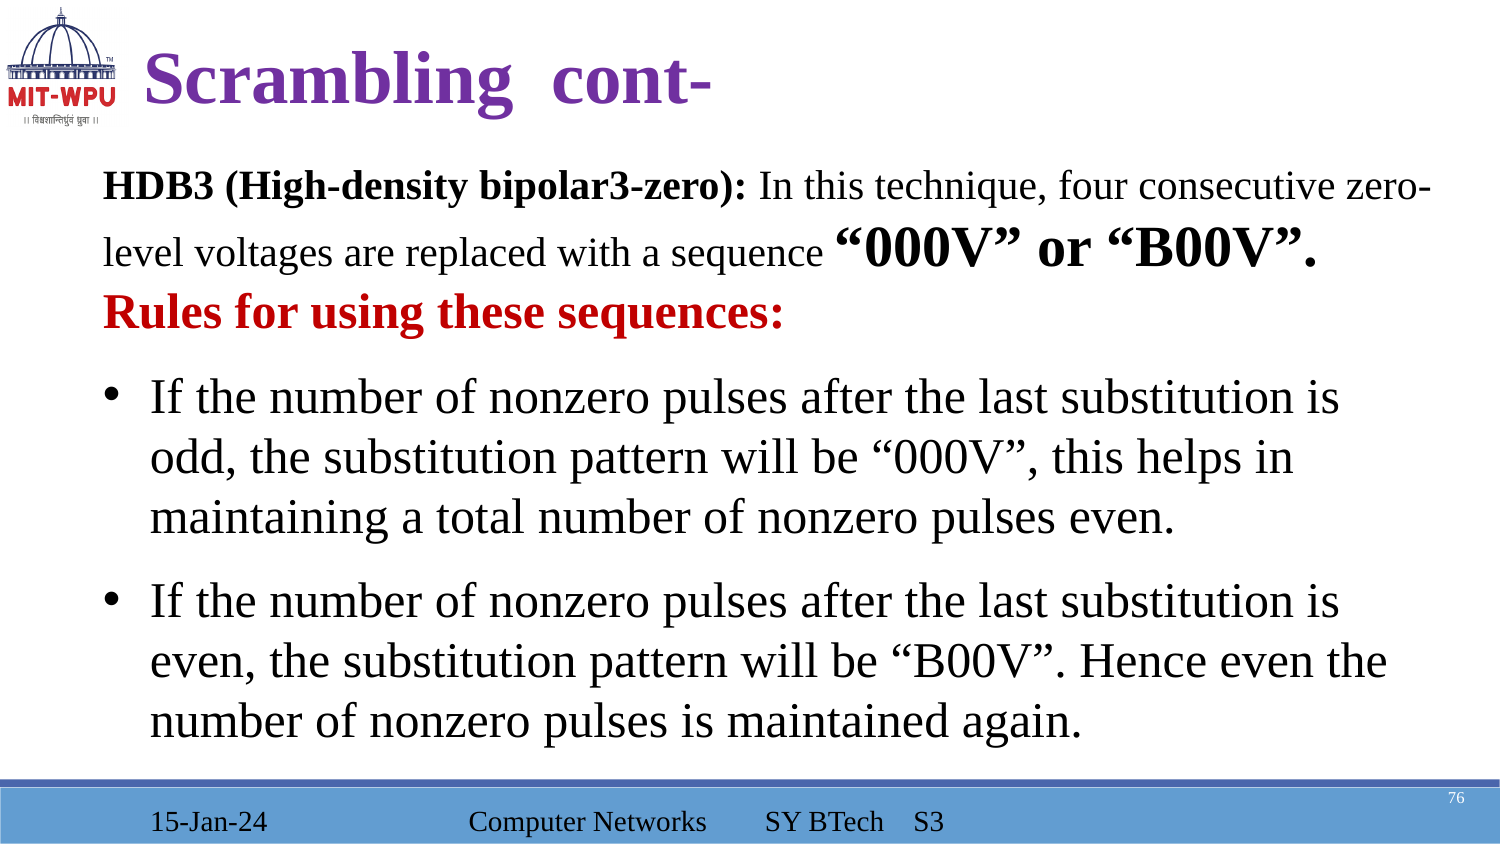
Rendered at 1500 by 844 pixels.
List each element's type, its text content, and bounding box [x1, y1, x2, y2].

slide_number 76 [1389, 764, 1480, 830]
title Scrambling cont- [133, 13, 1366, 91]
slide_number 15-Jan-24 [135, 794, 440, 840]
footer Computer Networks SY BTech S3 2022-23 [453, 794, 1047, 840]
picture [6, 7, 129, 127]
text_box HDB3 (High-density bipolar3-zero): In this technique, four consecutive zero-level voltages are replaced with a sequence “000V” or “B00V”. Rules for using these sequences: If the number of nonzero pulses after the last substitution is odd, the substitution pattern will be “000V”, this helps in maintaining a total number of nonzero pulses even. If the number of nonzero pulses after the last substitution is even, the substitution pattern will be “B00V”. Hence even the number of nonzero pulses is maintained again. [87, 150, 1453, 756]
